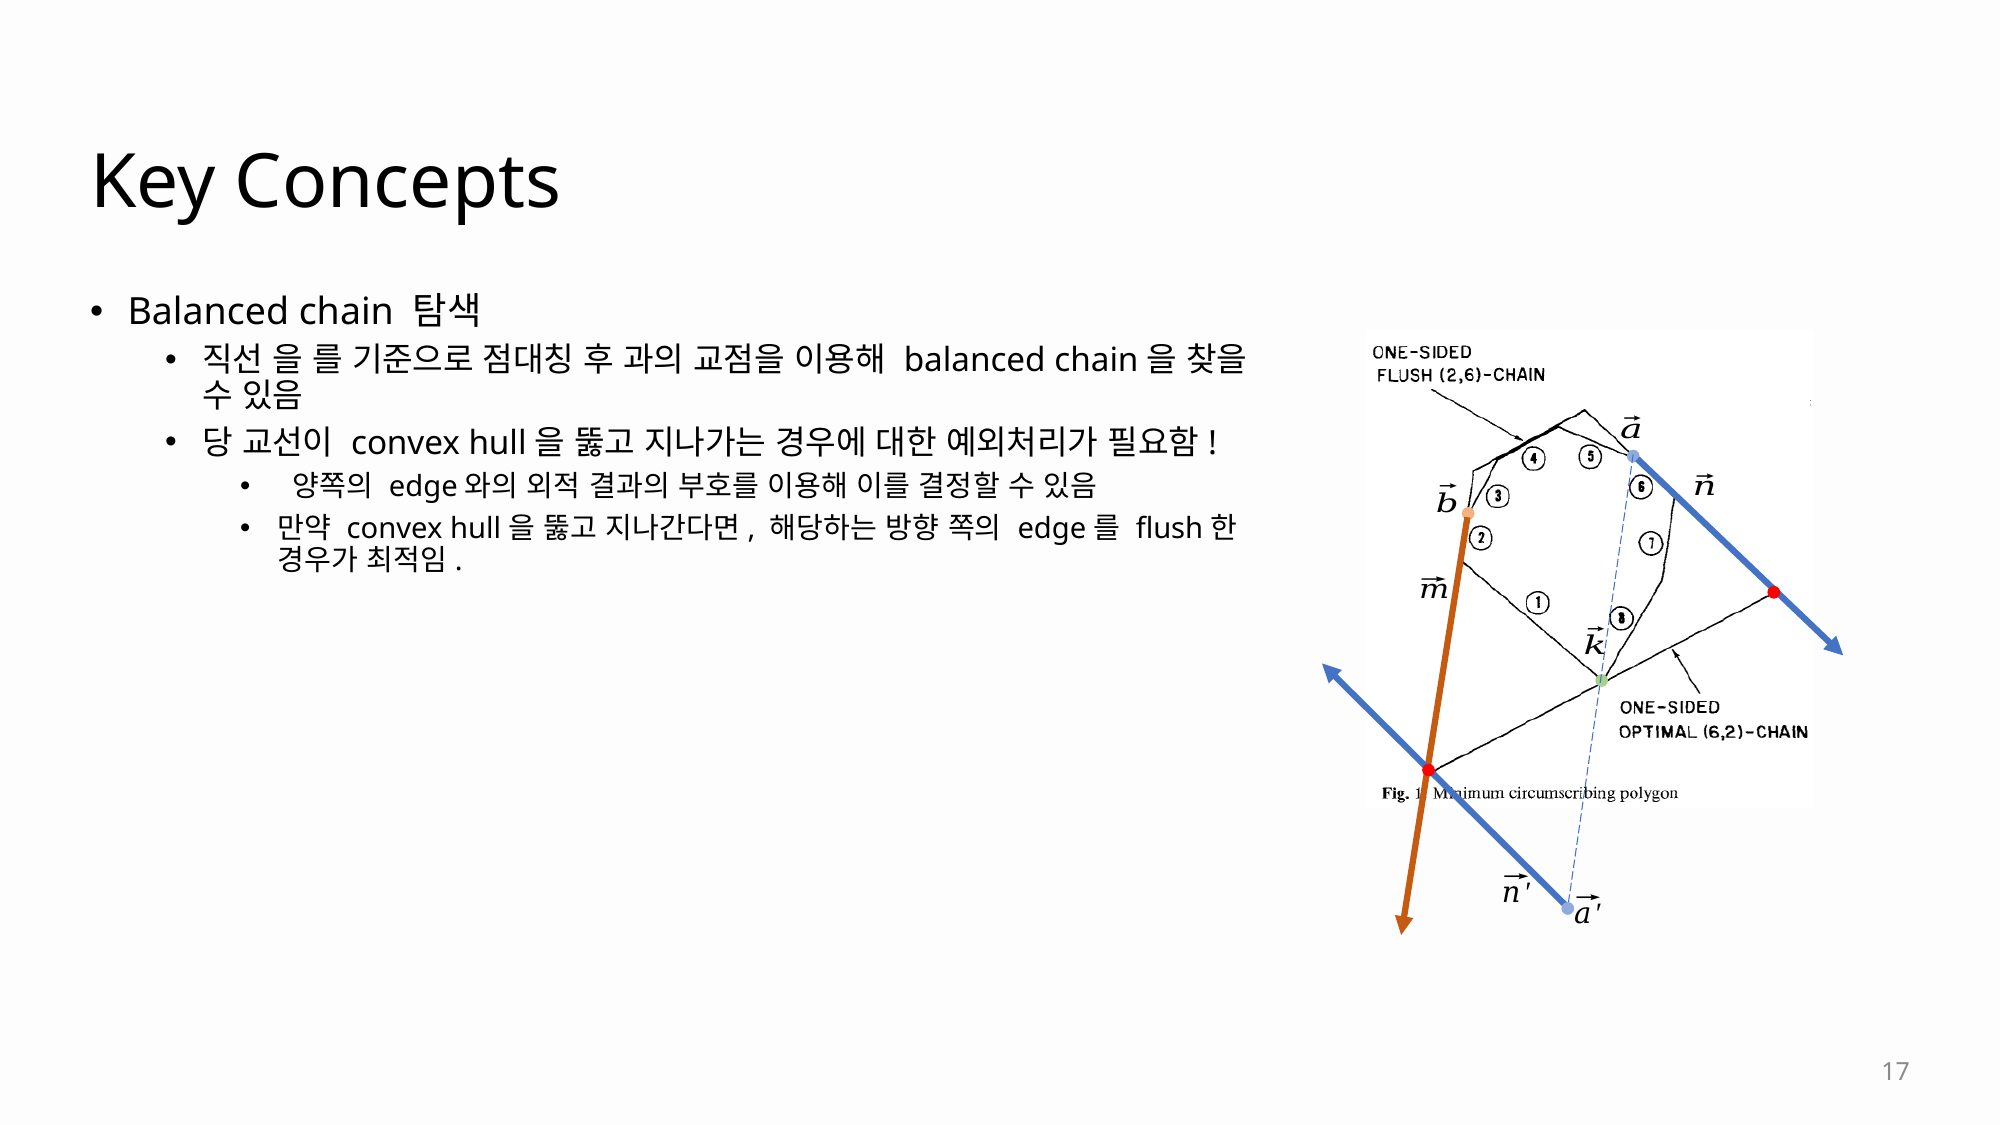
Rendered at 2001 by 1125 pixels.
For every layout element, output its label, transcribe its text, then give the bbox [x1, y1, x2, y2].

title Key Concepts [75, 82, 1925, 285]
slide_number 17 [1475, 1042, 1925, 1103]
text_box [1322, 329, 1844, 935]
